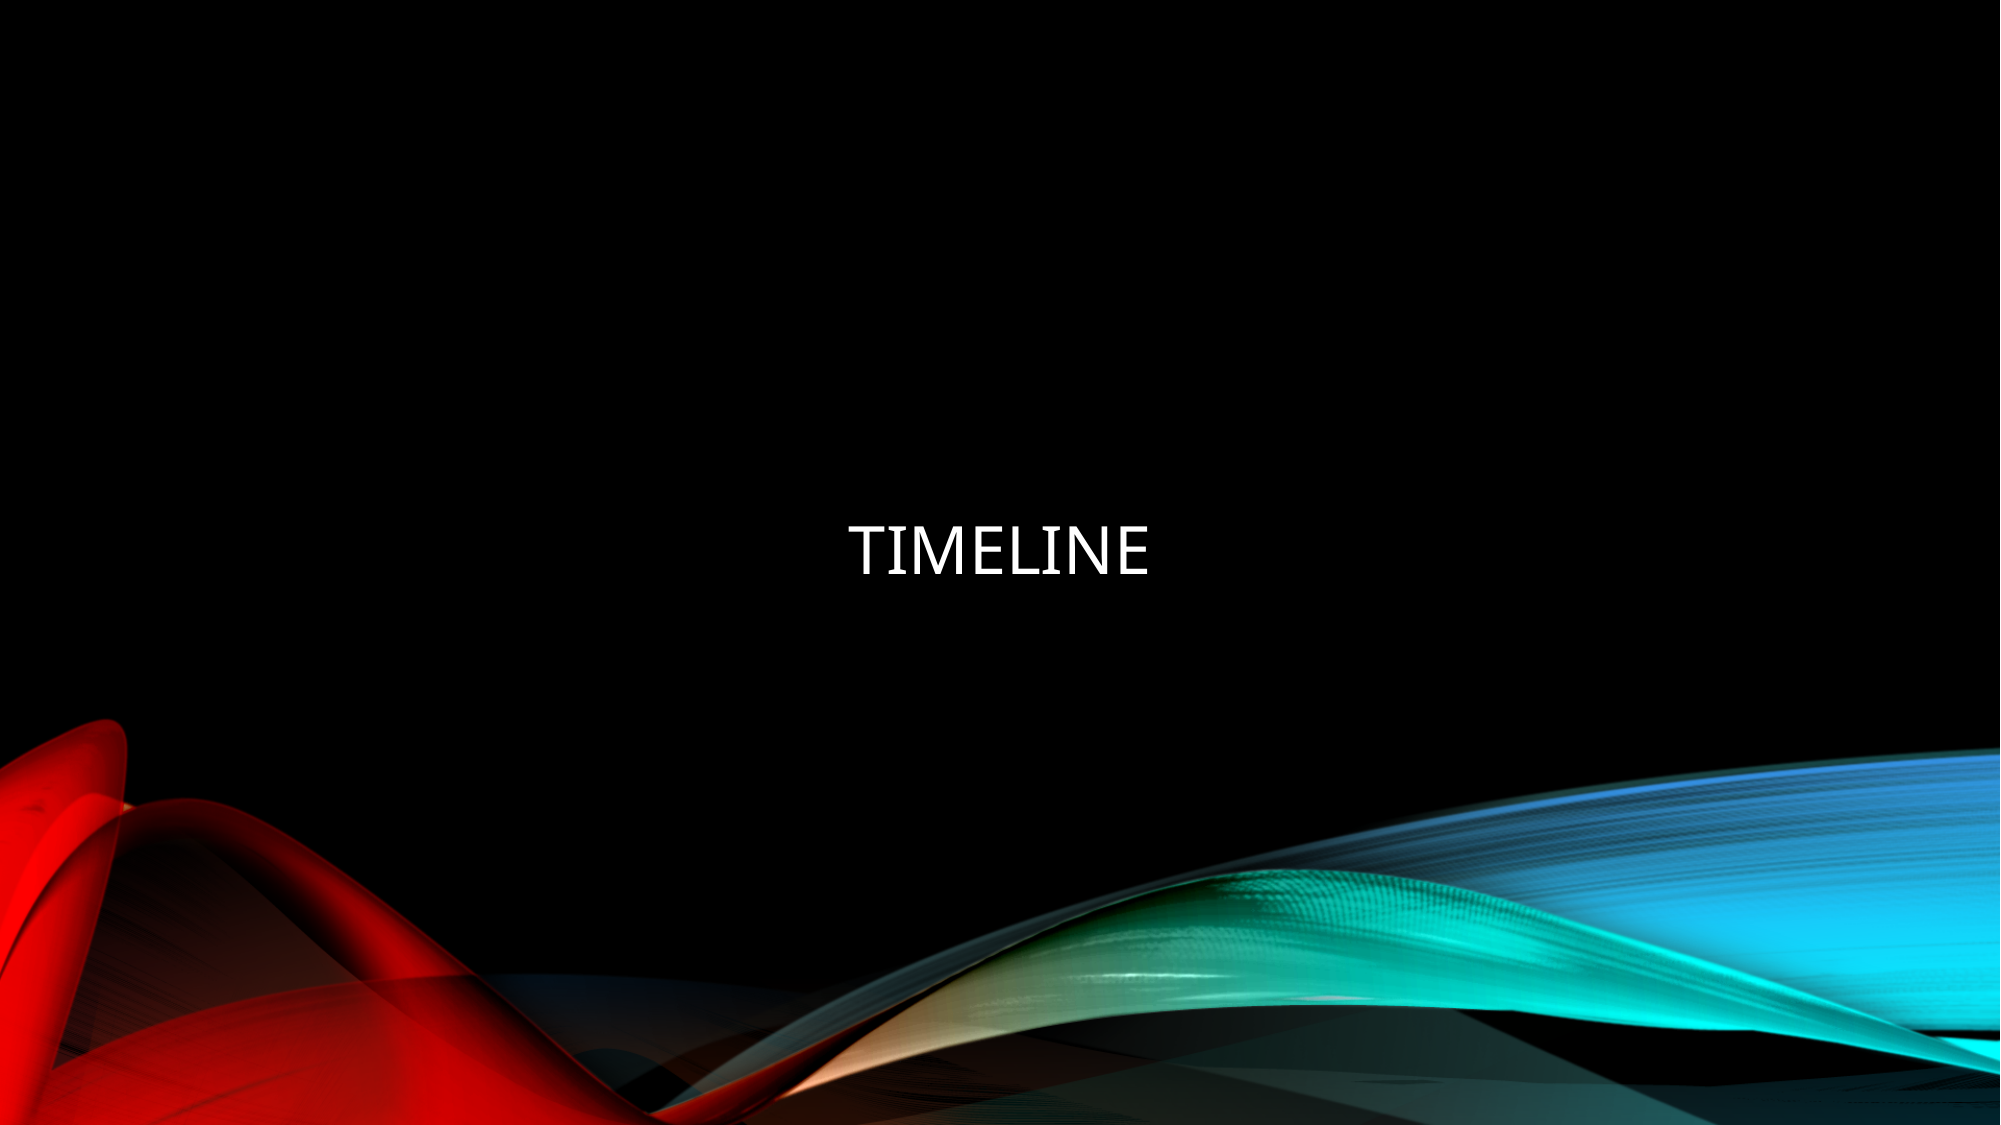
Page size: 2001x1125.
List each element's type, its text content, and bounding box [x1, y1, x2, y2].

picture [0, 717, 2000, 1125]
title TimeLine [168, 184, 1833, 597]
